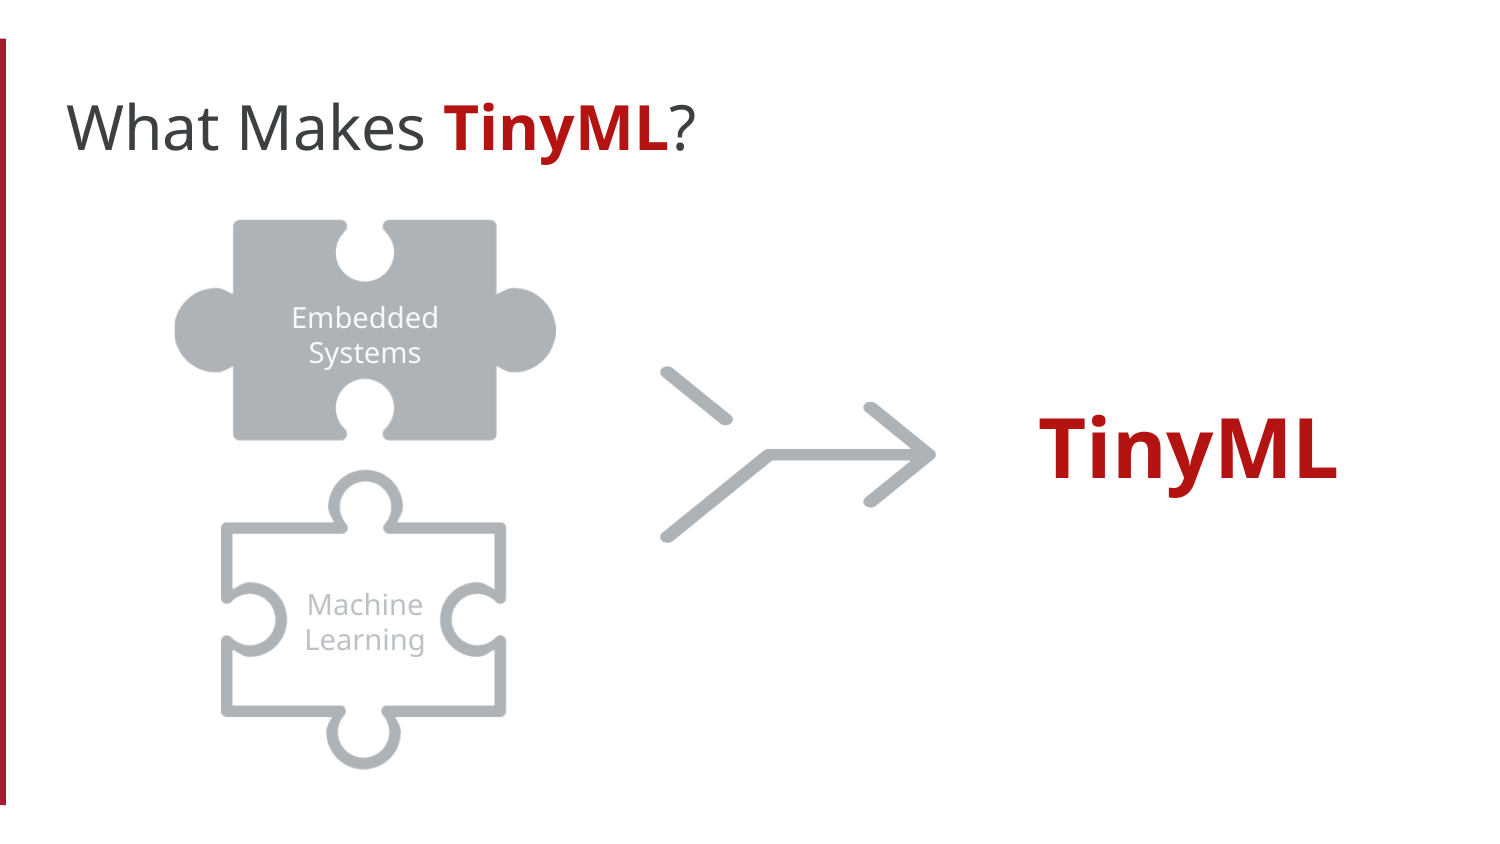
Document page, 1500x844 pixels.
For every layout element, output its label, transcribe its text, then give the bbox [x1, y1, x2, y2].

picture [174, 466, 557, 771]
title TinyML [978, 375, 1401, 516]
picture [661, 315, 936, 593]
title What Makes TinyML? [51, 72, 1449, 167]
picture [174, 219, 557, 449]
